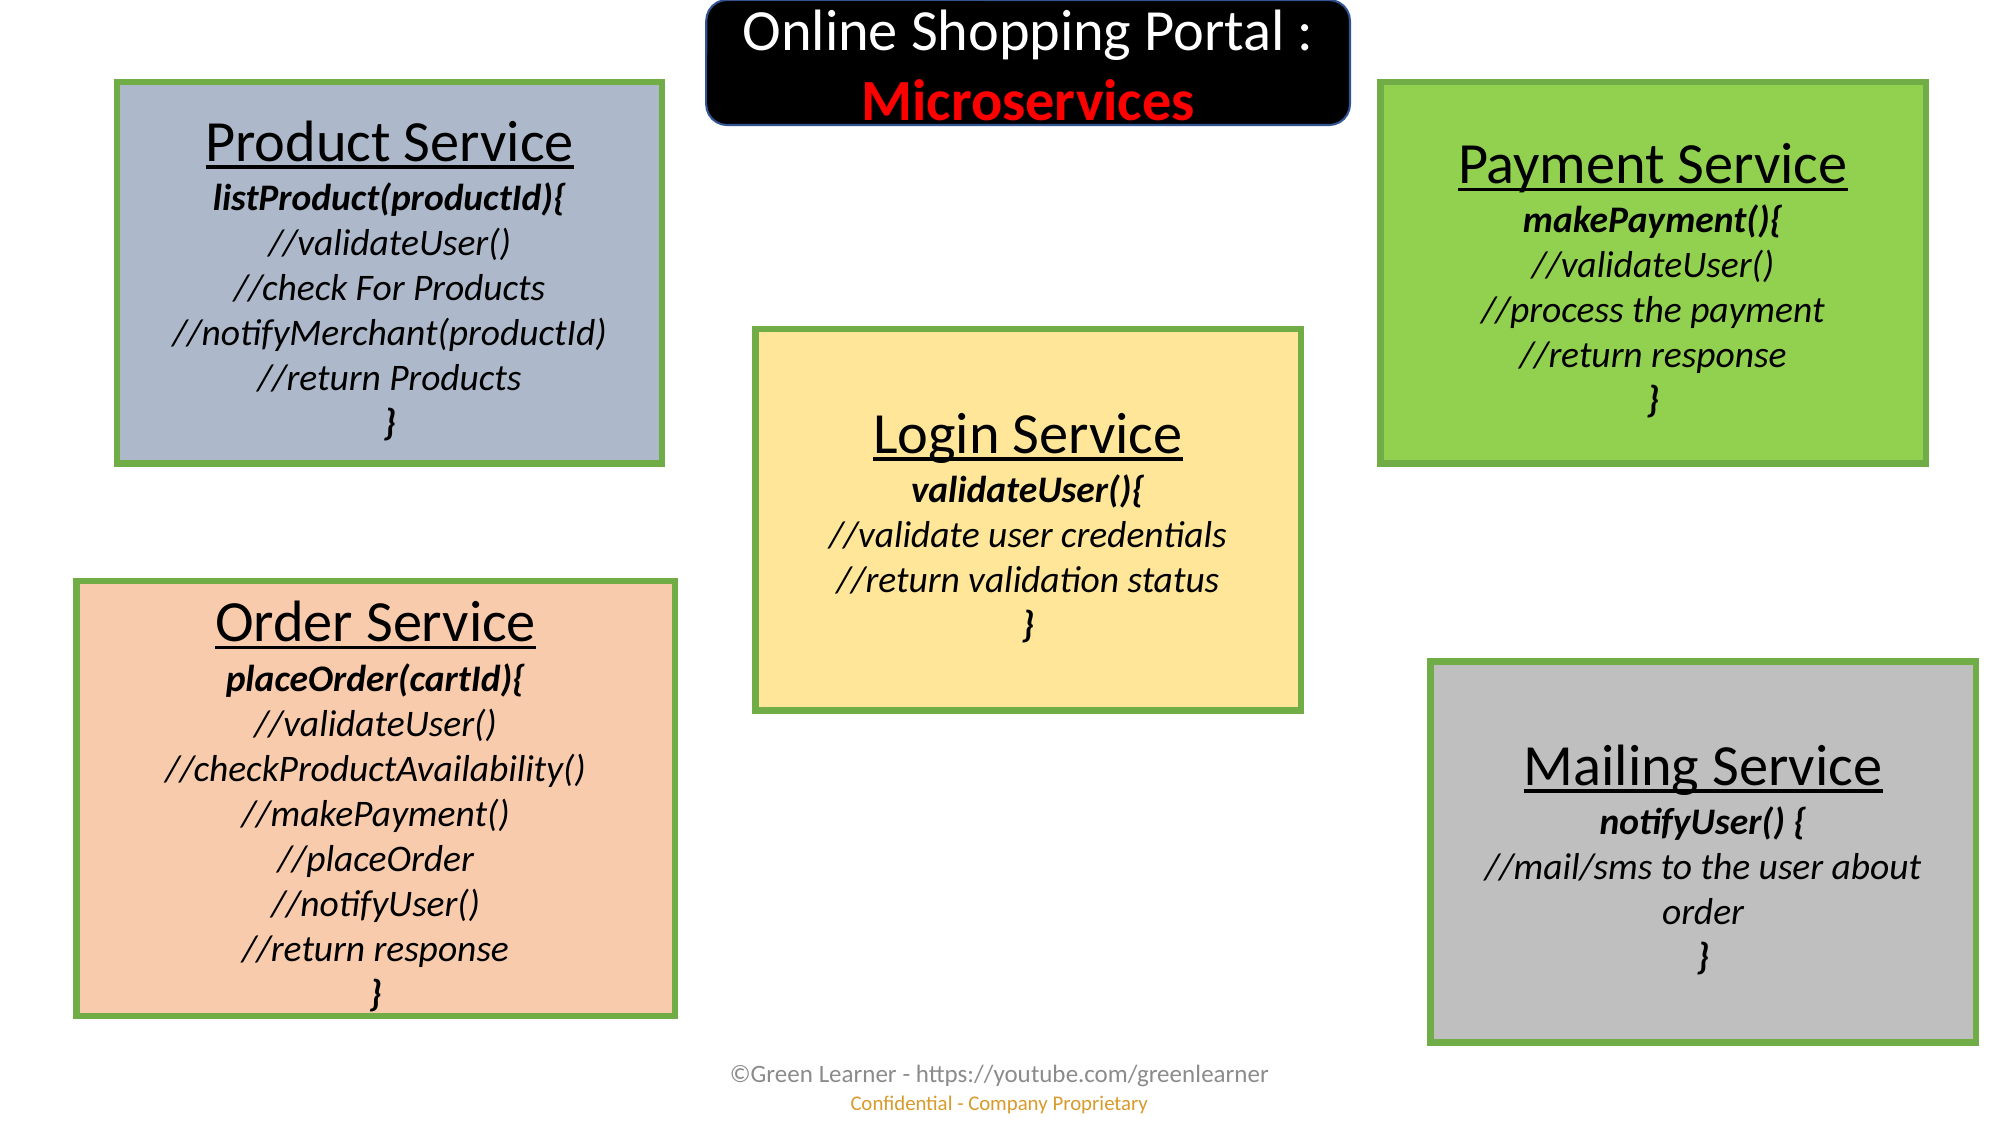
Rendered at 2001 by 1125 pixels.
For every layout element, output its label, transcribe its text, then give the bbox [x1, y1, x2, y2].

text_box Product Service listProduct(productId){ //validateUser() //check For Products //notifyMerchant(productId) //return Products } [116, 81, 663, 464]
footer ©Green Learner - https://youtube.com/greenlearner [662, 1042, 1338, 1103]
text_box Payment Service makePayment(){ //validateUser() //process the payment //return response } [1379, 81, 1927, 464]
text_box Order Service placeOrder(cartId){ //validateUser() //checkProductAvailability() //makePayment() //placeOrder //notifyUser() //return response } [75, 580, 676, 1017]
text_box Mailing Service notifyUser() { //mail/sms to the user about order } [1429, 660, 1977, 1044]
text_box Online Shopping Portal : Microservices [705, 0, 1352, 127]
text_box Login Service validateUser(){ //validate user credentials //return validation status } [754, 328, 1302, 712]
